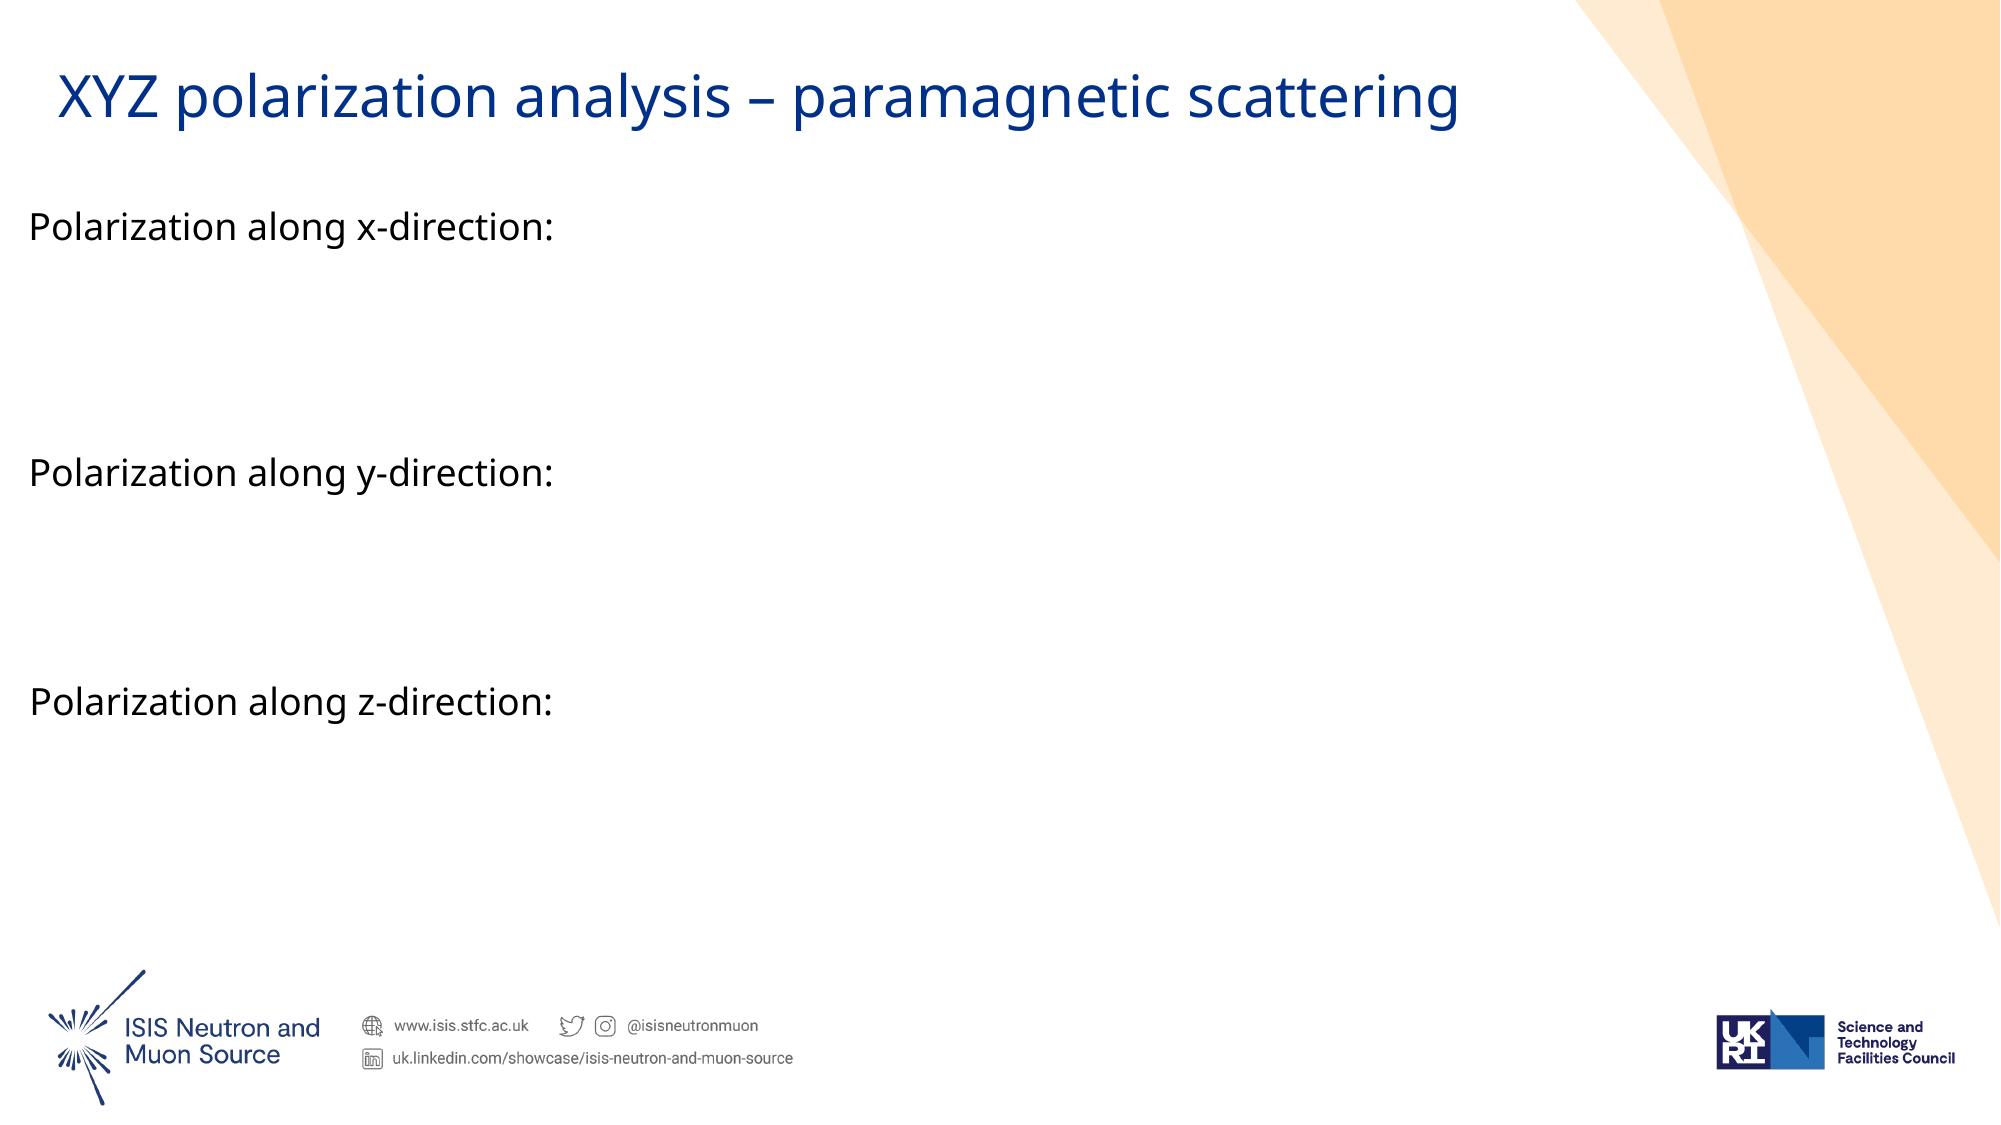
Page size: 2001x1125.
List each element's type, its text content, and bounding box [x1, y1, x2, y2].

title XYZ polarization analysis – paramagnetic scattering [43, 59, 1689, 155]
text_box Polarization along y-direction: [13, 441, 570, 502]
picture [0, 0, 2000, 1125]
text_box Polarization along z-direction: [14, 670, 569, 731]
text_box Polarization along x-direction: [13, 195, 570, 256]
